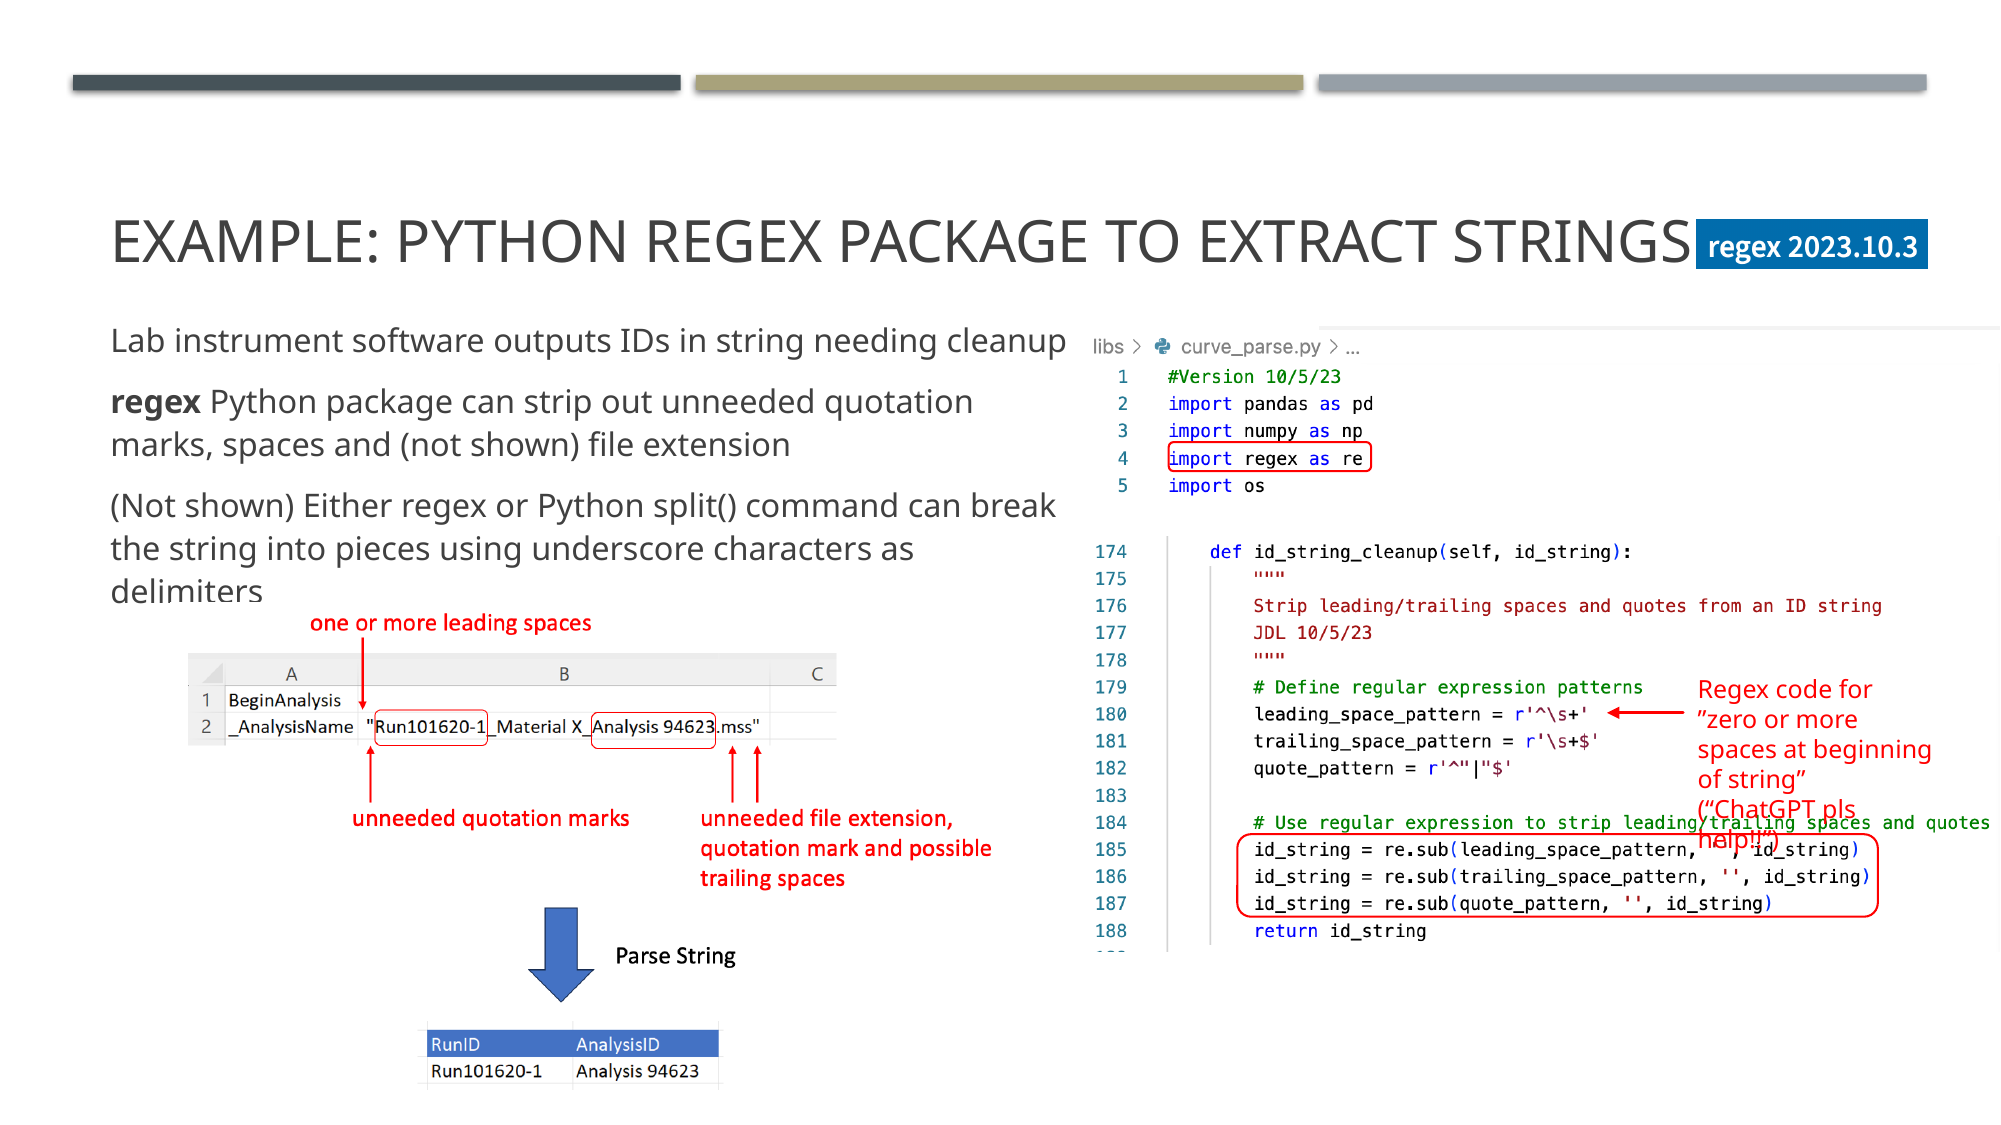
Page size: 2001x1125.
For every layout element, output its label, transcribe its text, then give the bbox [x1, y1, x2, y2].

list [1083, 325, 2000, 501]
picture [1696, 219, 1928, 269]
picture [1088, 536, 2000, 953]
list Lab instrument software outputs IDs in string needing cleanup regex Python package can strip out unneeded quotation marks, spaces and (not shown) file extension (Not shown) Either regex or Python split() command can break the string into pieces using underscore characters as delimiters [95, 308, 1085, 637]
picture [169, 601, 1007, 1099]
title Example: Python Regex Package to Extract Strings [95, 119, 1905, 282]
